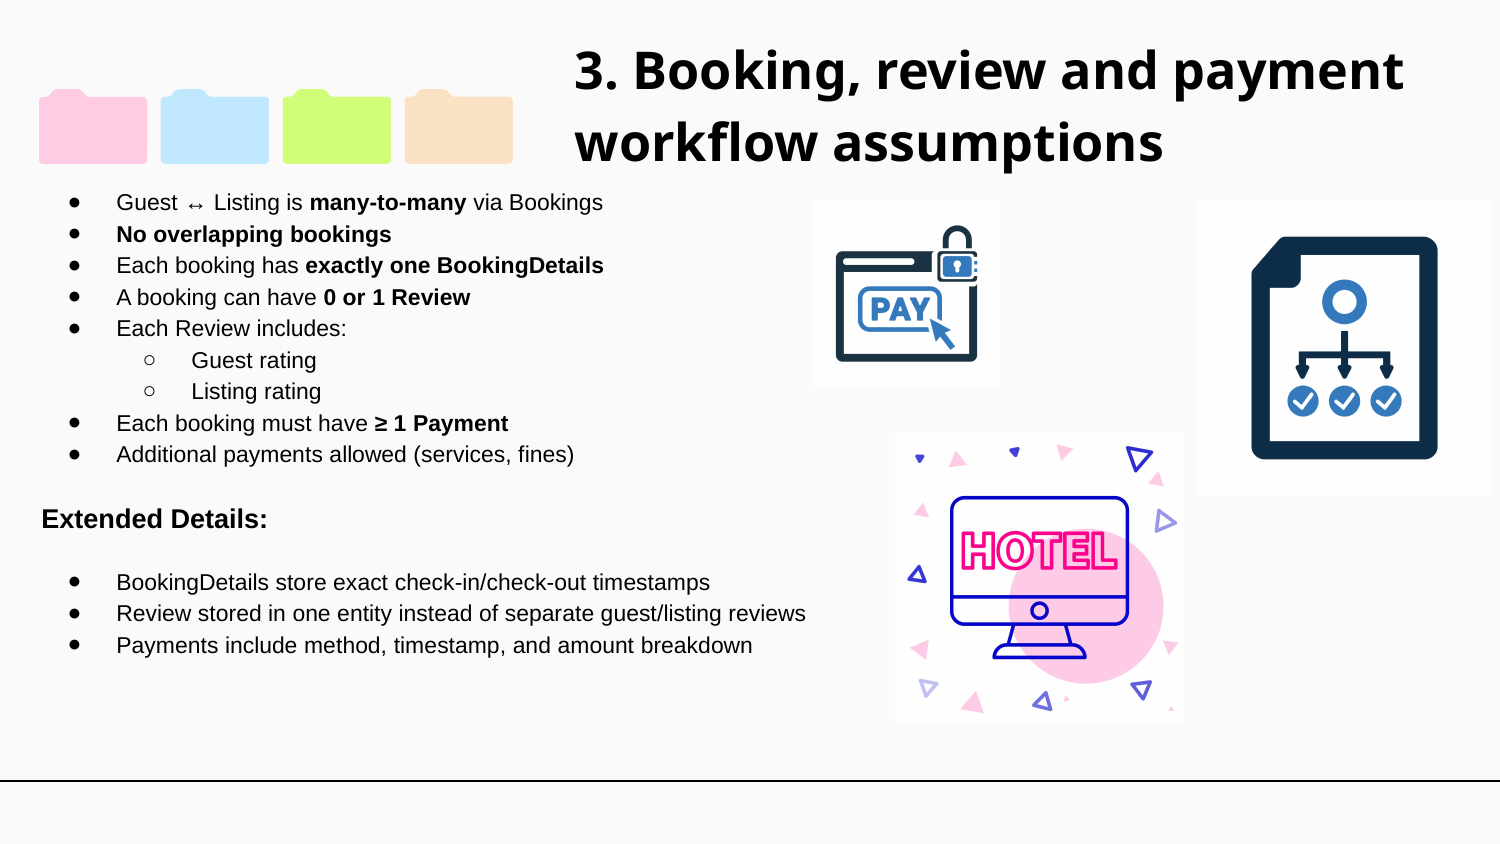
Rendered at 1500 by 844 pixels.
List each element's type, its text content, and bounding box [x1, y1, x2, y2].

picture [812, 199, 1001, 388]
picture [1196, 199, 1493, 496]
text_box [38, 89, 513, 164]
picture [895, 433, 1184, 722]
title Guest ↔ Listing is many-to-many via Bookings No overlapping bookings Each booking has exactly one BookingDetails A booking can have 0 or 1 Review Each Review includes: Guest rating Listing rating Each booking must have ≥ 1 Payment Additional payments allowed (services, fines) Extended Details: BookingDetails store exact check-in/check-out timestamps Review stored in one entity instead of separate guest/listing reviews Payments include method, timestamp, and amount breakdown [0, 183, 1500, 775]
subtitle 3. Booking, review and payment workflow assumptions [574, 56, 1479, 144]
